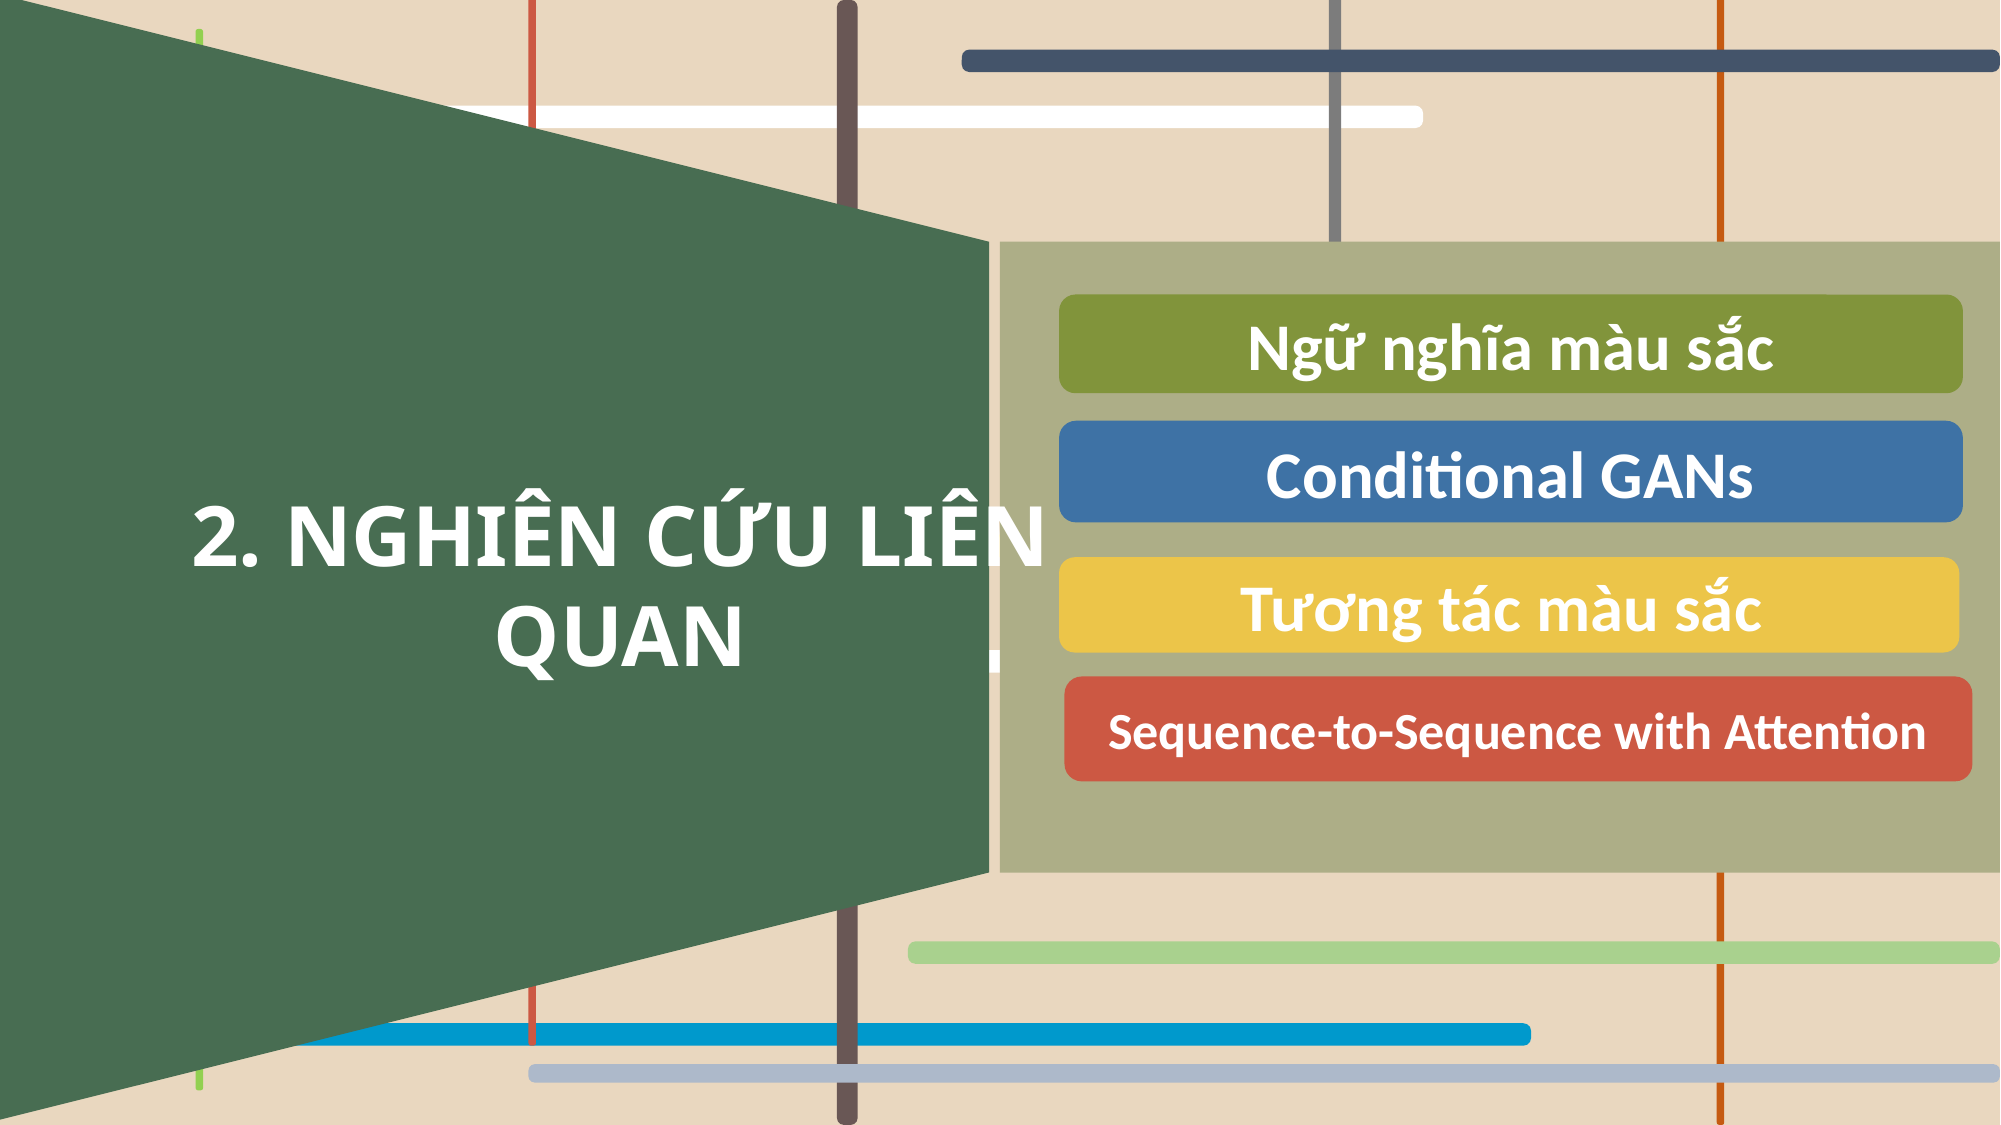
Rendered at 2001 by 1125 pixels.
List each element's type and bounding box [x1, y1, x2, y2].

text_box [0, 0, 2000, 1123]
